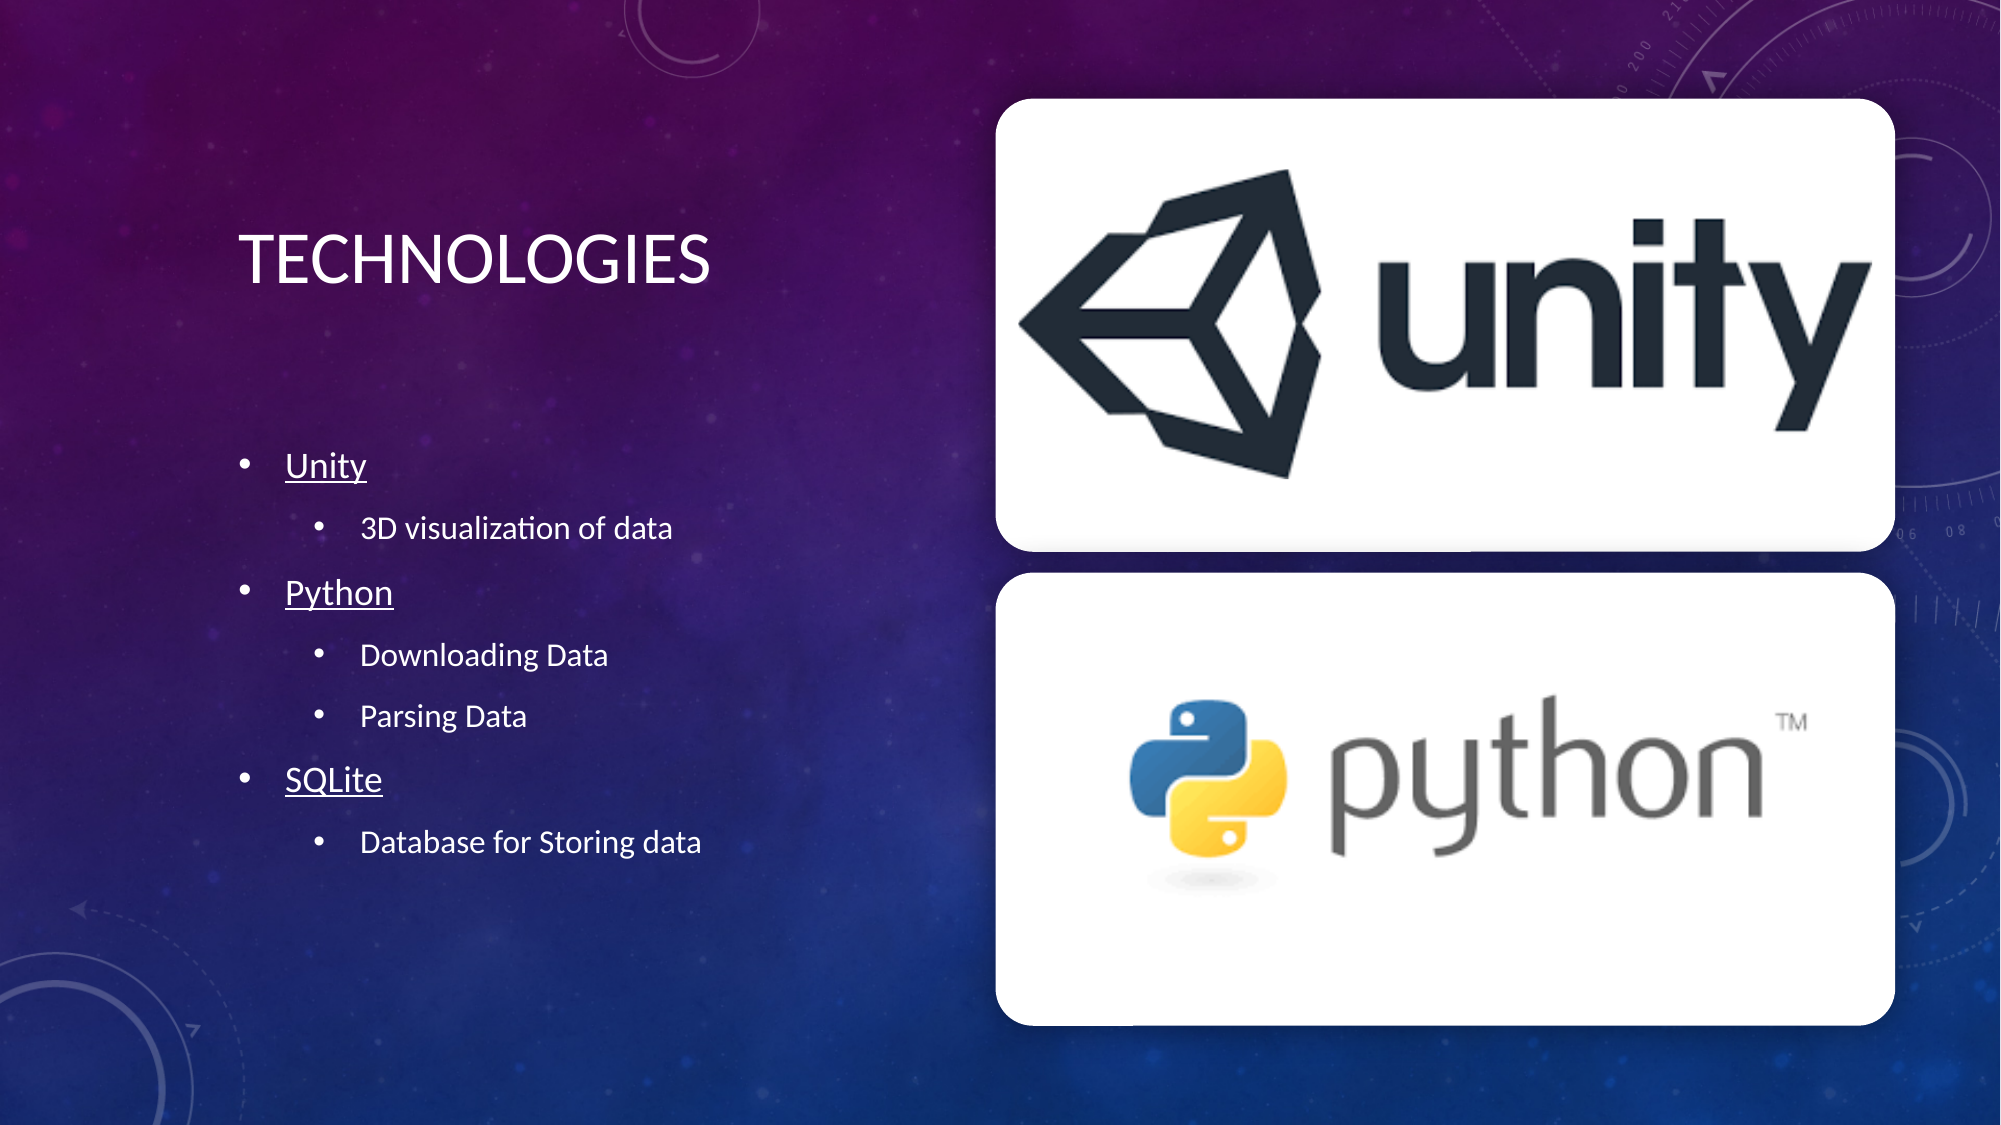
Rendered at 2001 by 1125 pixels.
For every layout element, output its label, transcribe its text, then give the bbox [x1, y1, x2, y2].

list Unity 3D visualization of data Python Downloading Data Parsing Data SQLite Database for Storing data [223, 351, 896, 950]
text_box [999, 576, 1892, 1022]
text_box [999, 102, 1892, 548]
picture [0, 0, 2001, 1125]
title TECHNOLOGIES [223, 169, 896, 339]
